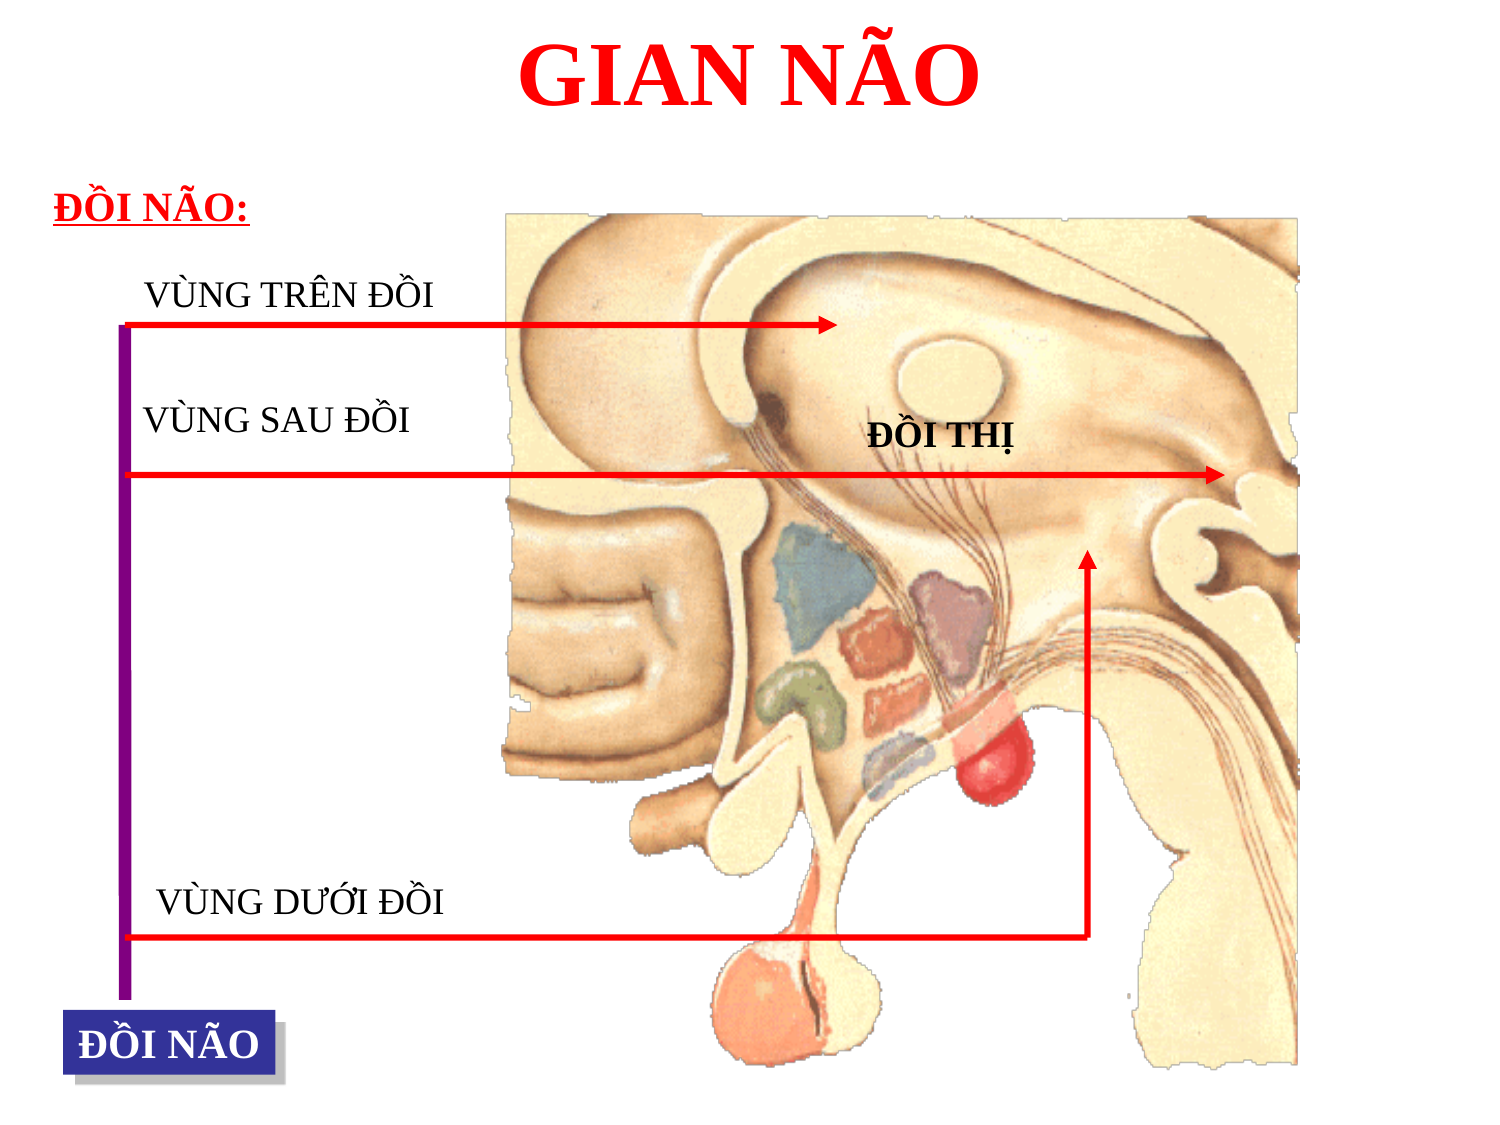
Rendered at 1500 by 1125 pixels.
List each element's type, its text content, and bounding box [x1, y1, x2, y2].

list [499, 212, 1301, 1076]
text_box VÙNG TRÊN ĐỒI [128, 262, 450, 323]
title GIAN NÃO [74, 0, 1426, 163]
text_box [124, 549, 1088, 938]
text_box VÙNG SAU ĐỒI [127, 387, 426, 448]
text_box ĐỒI NÃO: [38, 172, 265, 238]
text_box ĐỒI NÃO [63, 1009, 276, 1075]
